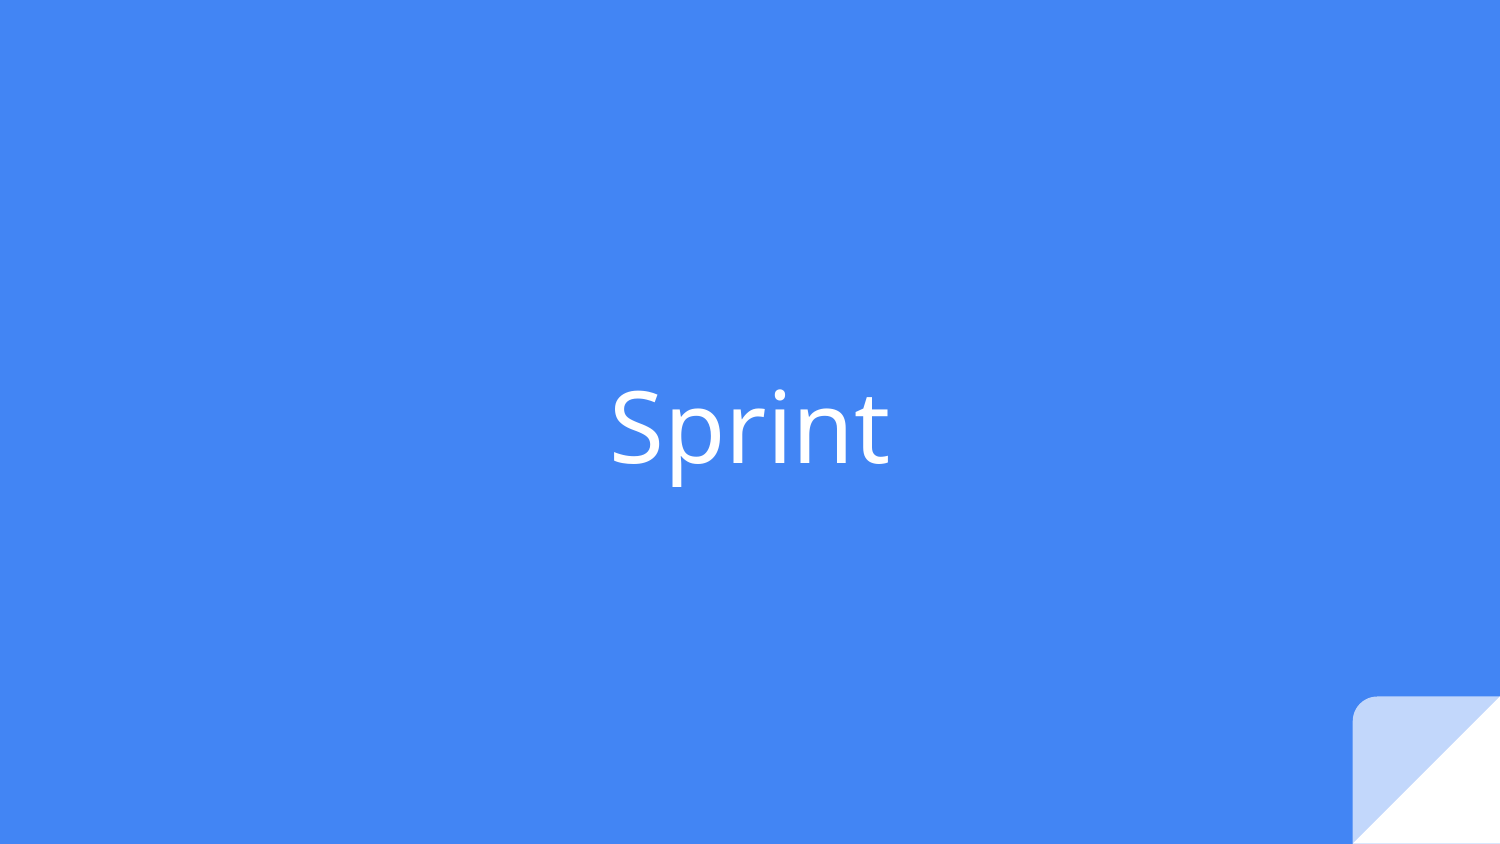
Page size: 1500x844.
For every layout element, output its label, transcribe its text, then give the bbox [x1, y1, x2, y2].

title Sprint [75, 345, 1425, 499]
